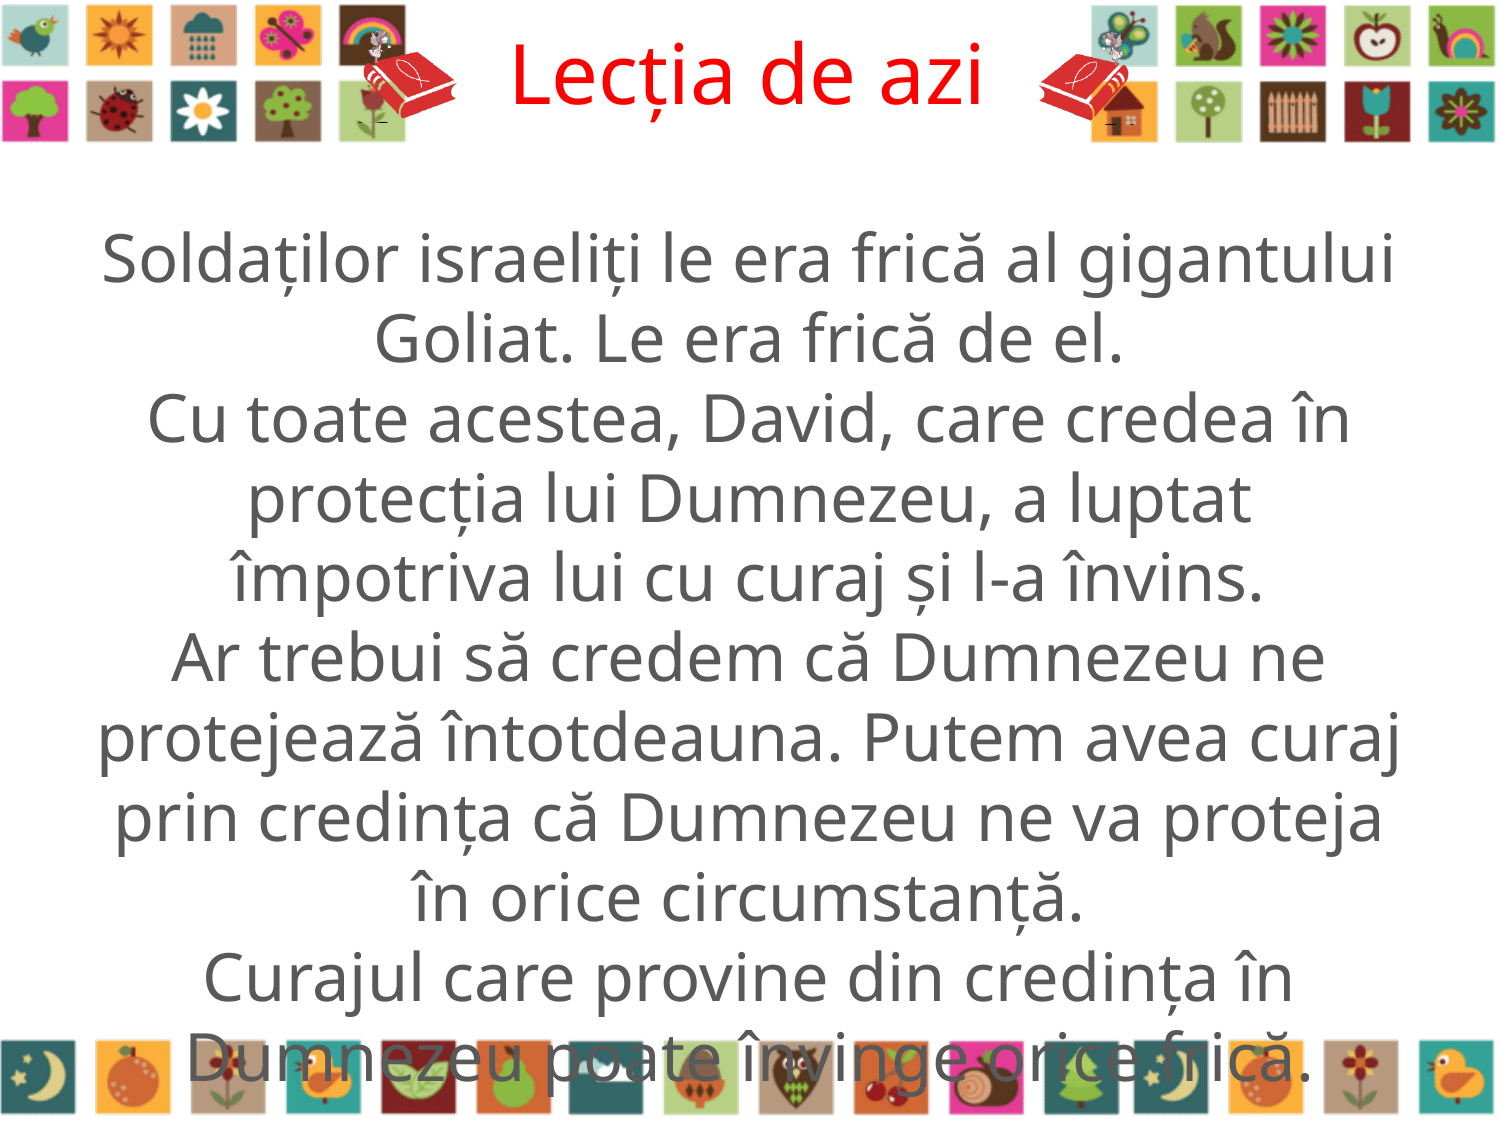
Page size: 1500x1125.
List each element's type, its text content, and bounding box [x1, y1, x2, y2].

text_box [0, 1028, 1500, 1118]
picture [1006, 3, 1500, 150]
picture [0, 3, 489, 150]
text_box Soldaților israeliți le era frică al gigantului Goliat. Le era frică de el. Cu toate acestea, David, care credea în protecția lui Dumnezeu, a luptat împotriva lui cu curaj și l-a învins. Ar trebui să credem că Dumnezeu ne protejează întotdeauna. Putem avea curaj prin credința că Dumnezeu ne va proteja în orice circumstanță. Curajul care provine din credința în Dumnezeu poate învinge orice frică. [76, 208, 1424, 1027]
text_box Lecția de azi [427, 13, 1078, 129]
